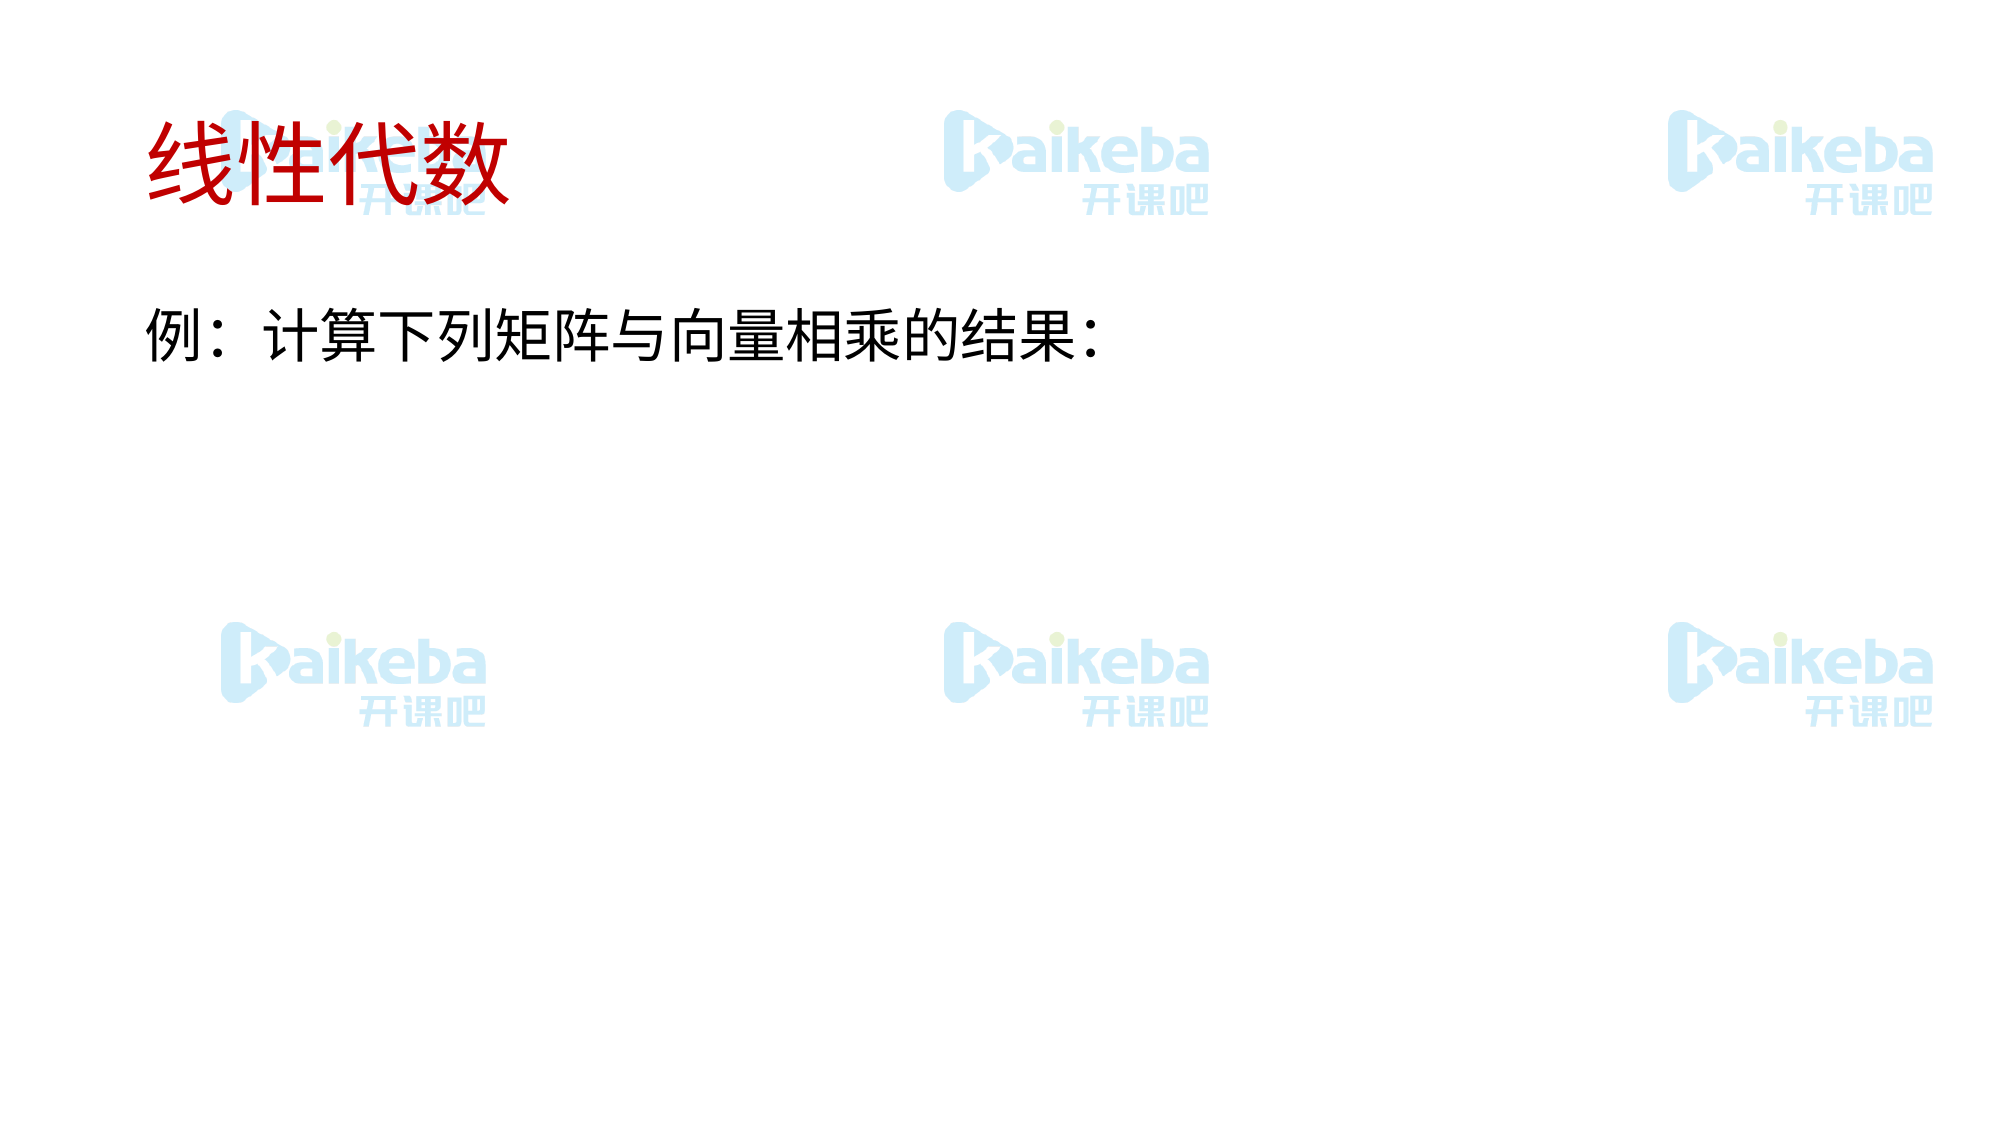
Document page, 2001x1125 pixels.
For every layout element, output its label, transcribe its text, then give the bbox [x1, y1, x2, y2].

title 线性代数 [136, 59, 1863, 278]
